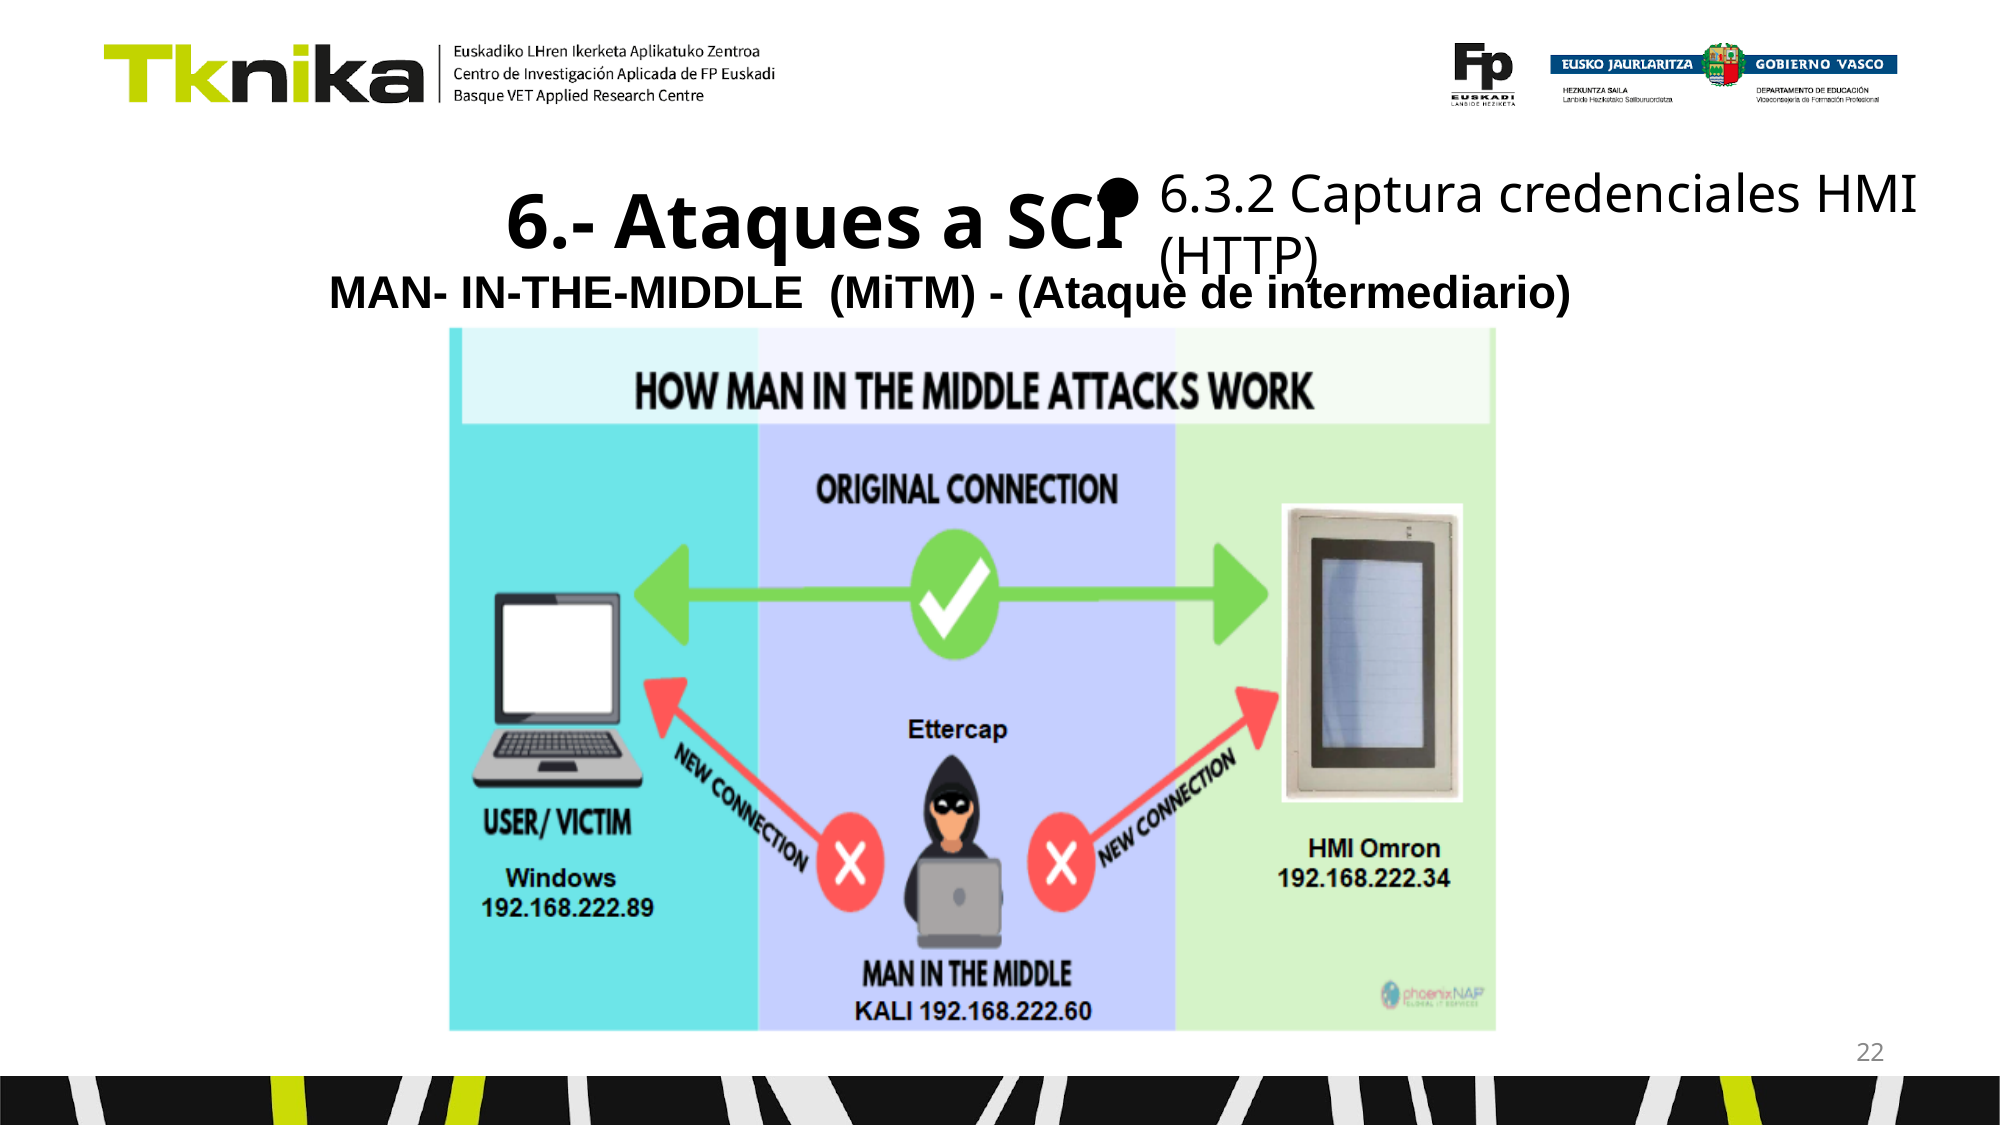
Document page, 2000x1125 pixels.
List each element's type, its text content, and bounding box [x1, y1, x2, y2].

picture [441, 322, 1504, 1036]
text_box 6.- Ataques a SCI [491, 145, 1069, 247]
text_box 6.3.2 Captura credenciales HMI (HTTP) [1069, 145, 2000, 300]
slide_number ‹#› [1433, 1023, 1900, 1084]
picture [102, 42, 1898, 106]
picture [0, 1076, 2000, 1125]
text_box MAN- IN-THE-MIDDLE (MiTM) - (Ataque de intermediario) [313, 247, 1728, 333]
